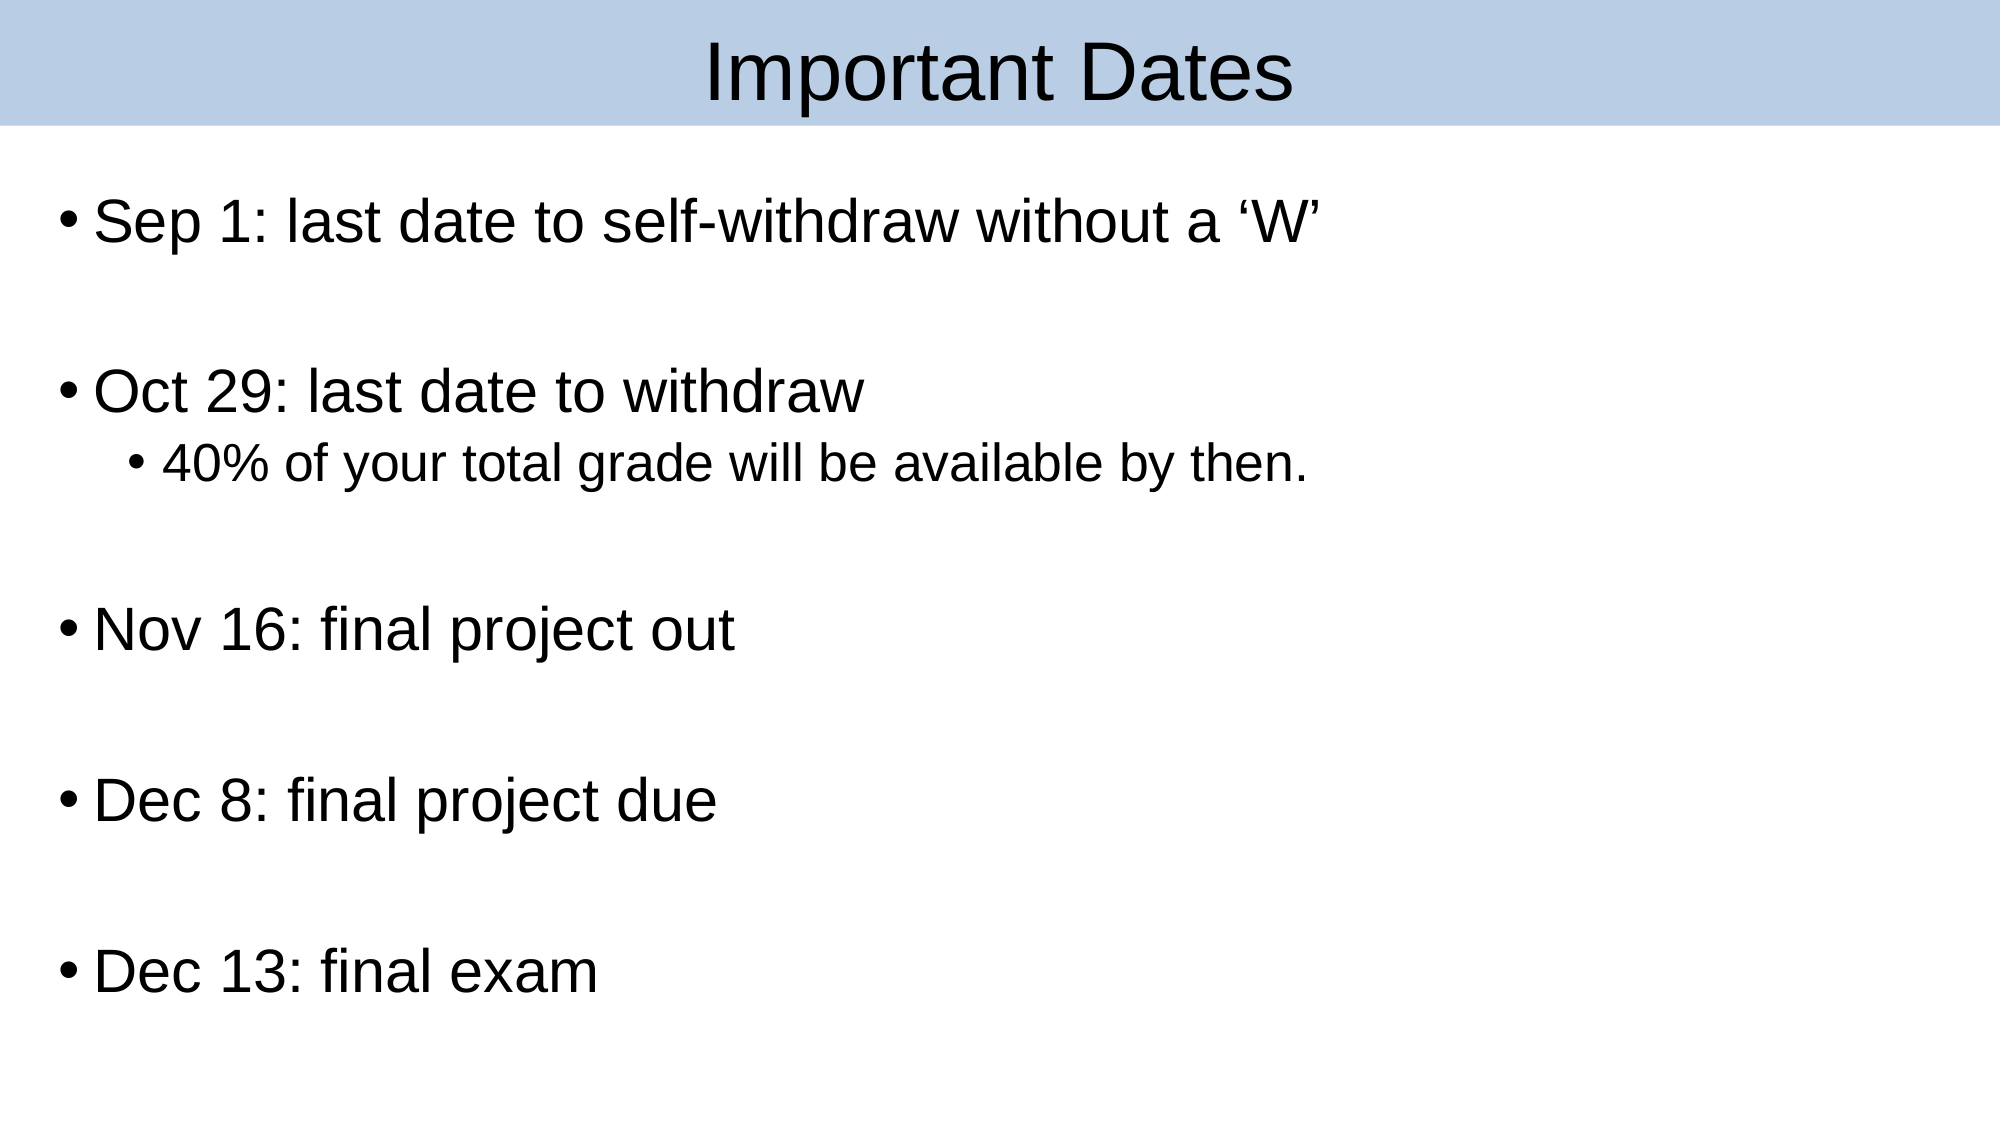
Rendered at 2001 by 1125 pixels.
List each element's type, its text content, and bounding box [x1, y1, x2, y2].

title Important Dates [0, 0, 2000, 126]
